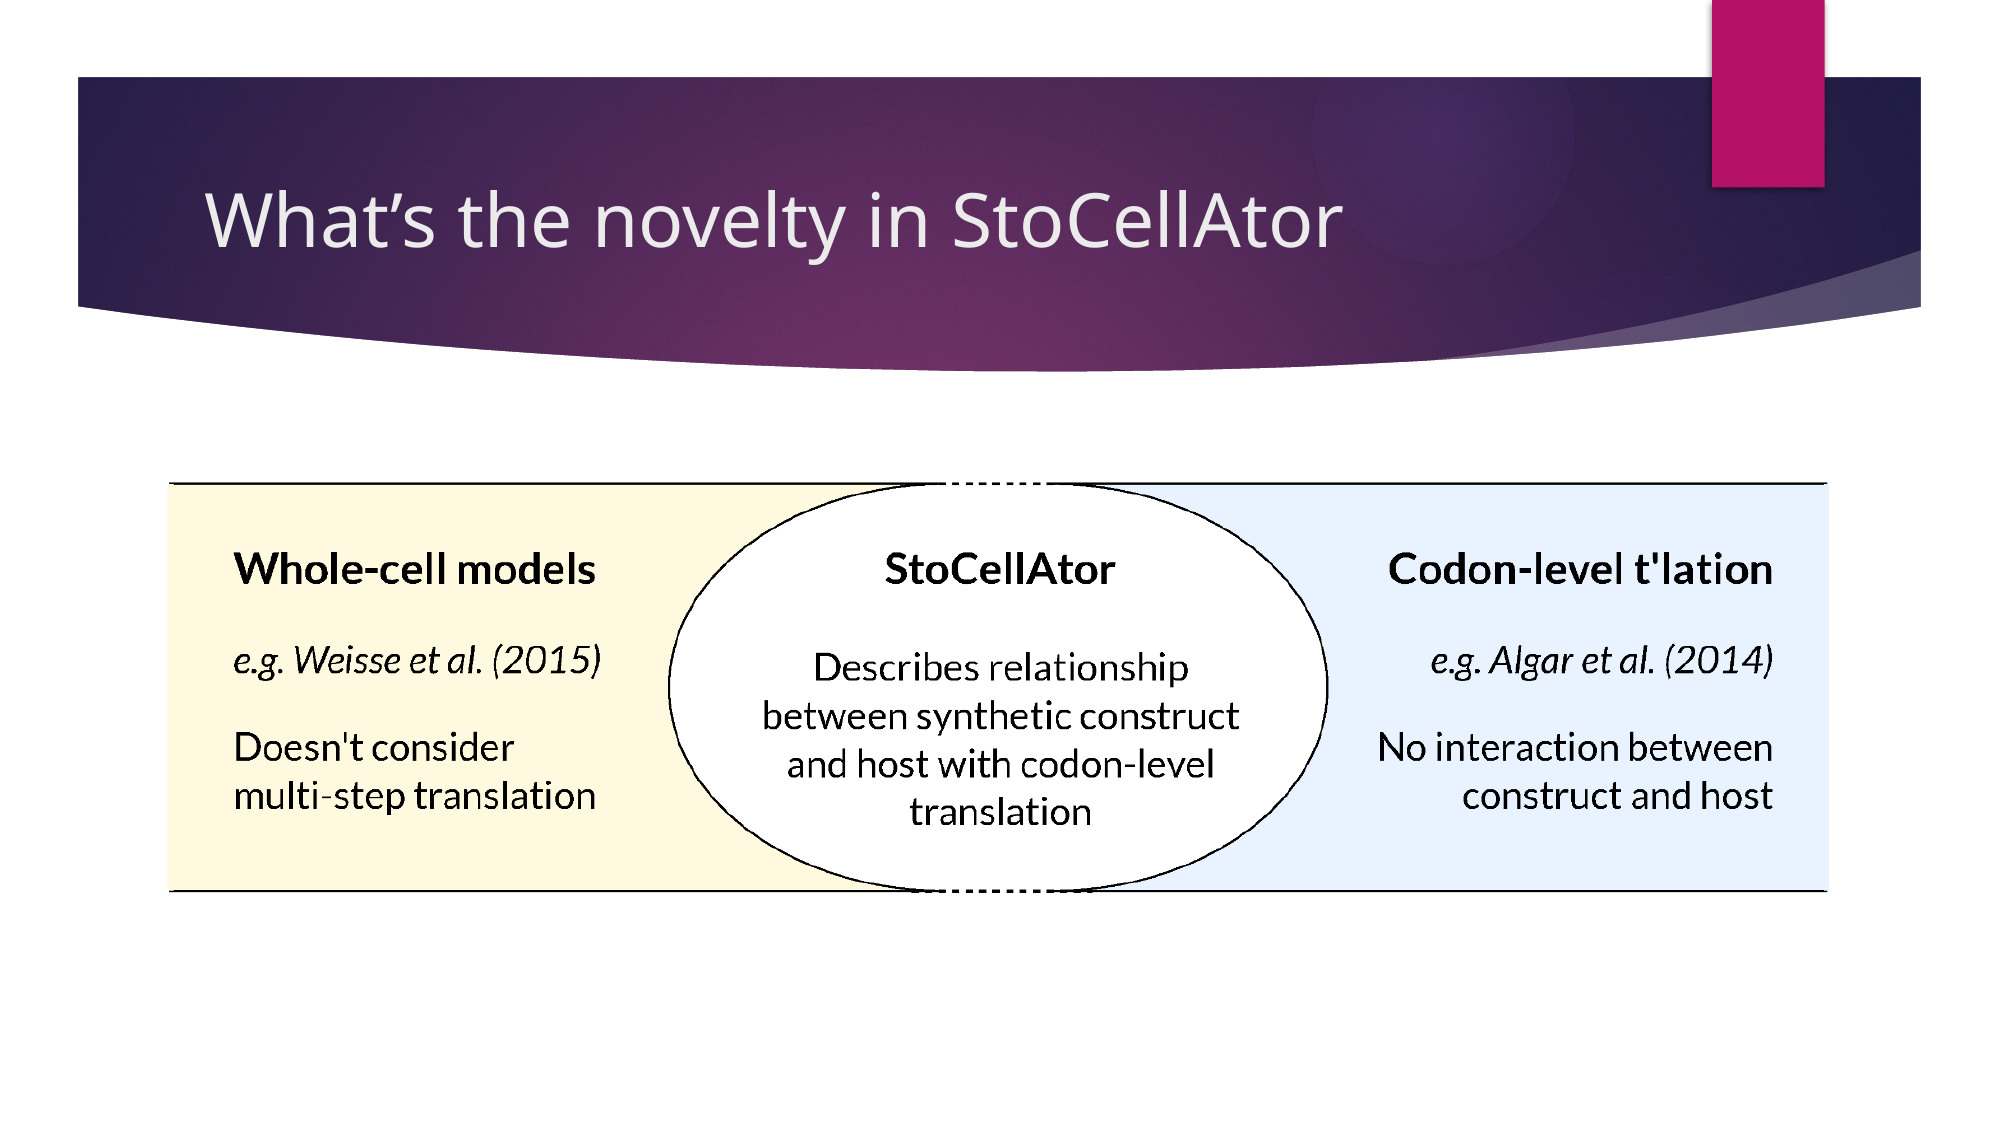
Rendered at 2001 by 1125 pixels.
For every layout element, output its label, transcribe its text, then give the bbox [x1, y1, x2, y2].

title What’s the novelty in StoCellAtor [189, 159, 1627, 276]
picture [165, 478, 1835, 899]
